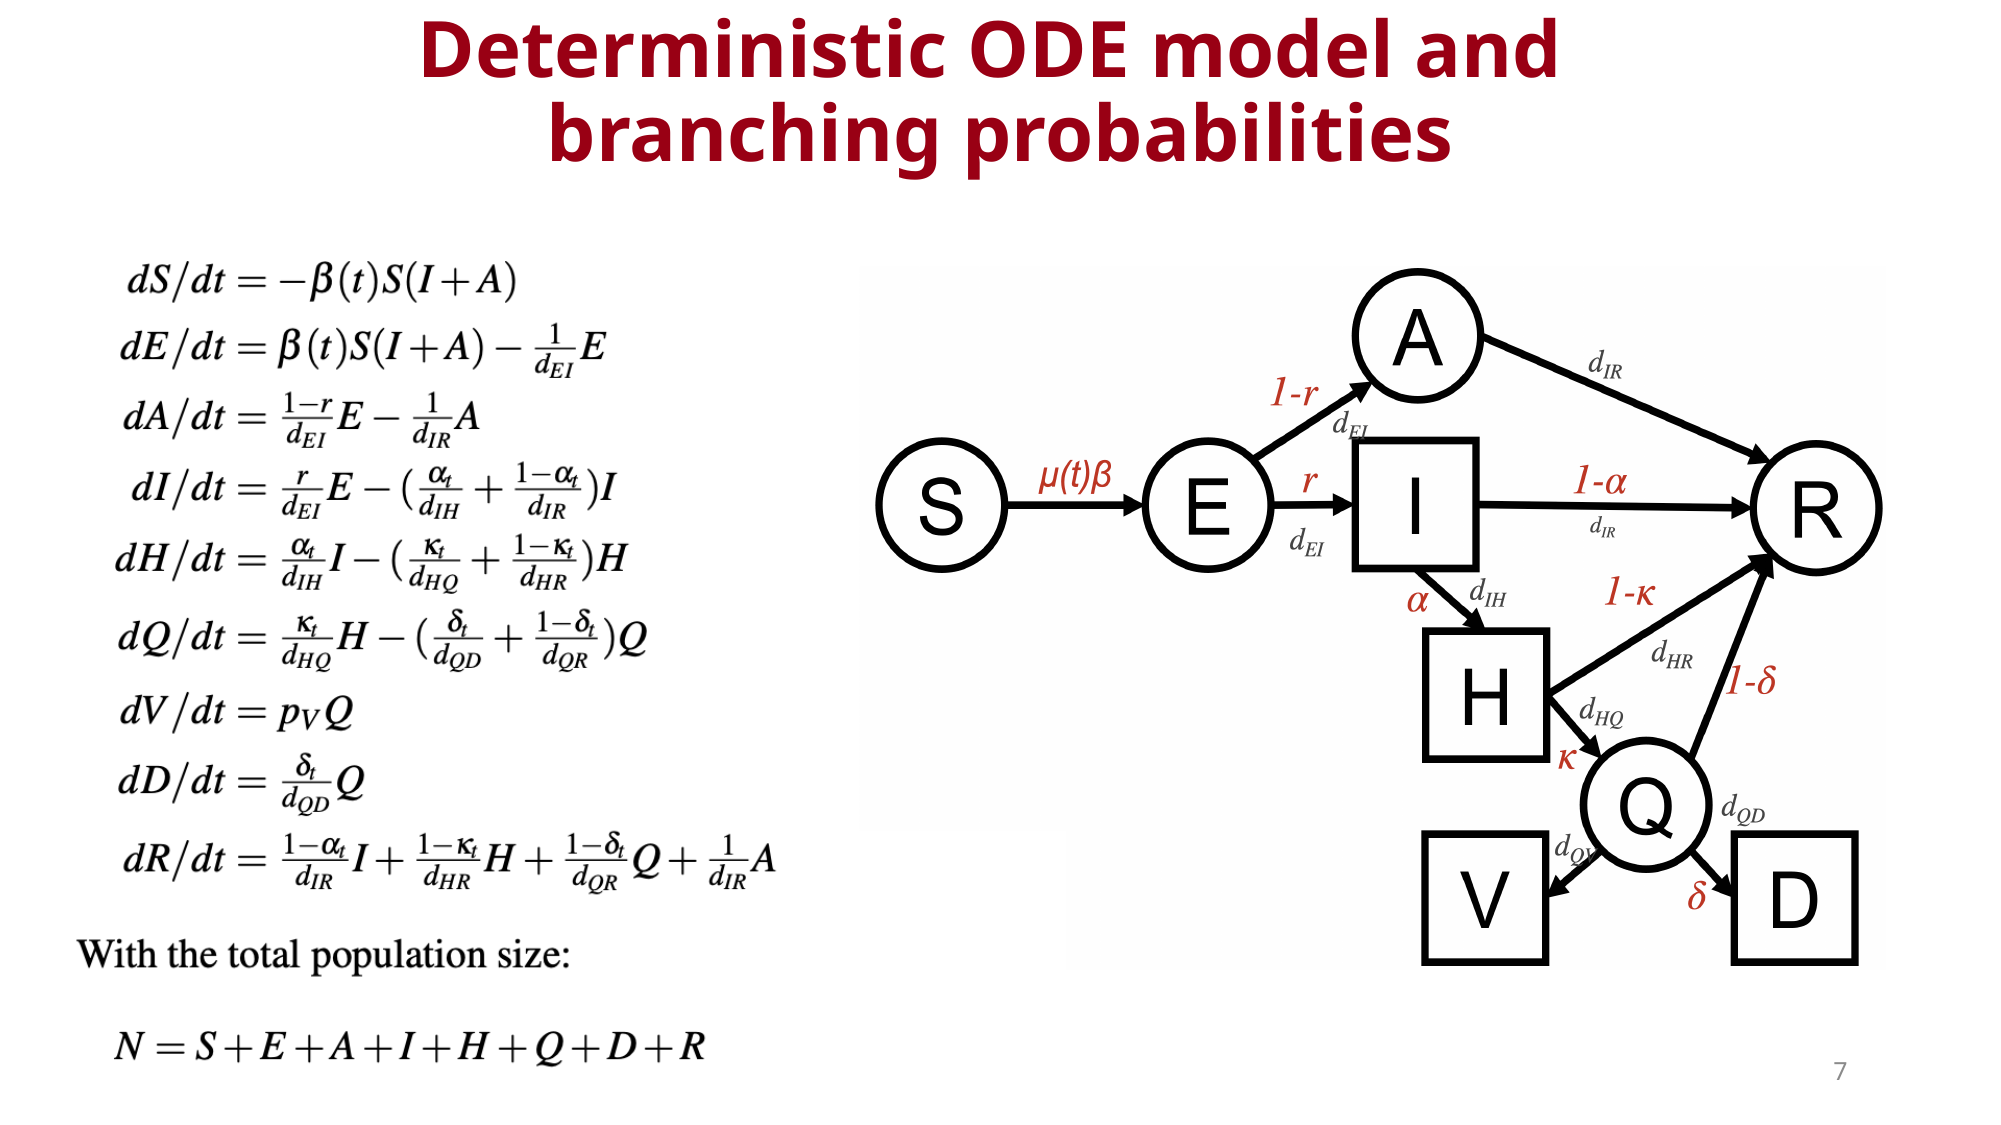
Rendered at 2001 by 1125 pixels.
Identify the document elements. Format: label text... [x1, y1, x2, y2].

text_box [829, 266, 1886, 995]
picture [65, 235, 795, 1103]
text_box Deterministic ODE model and branching probabilities [0, 0, 2000, 188]
slide_number 7 [1412, 1042, 1863, 1103]
